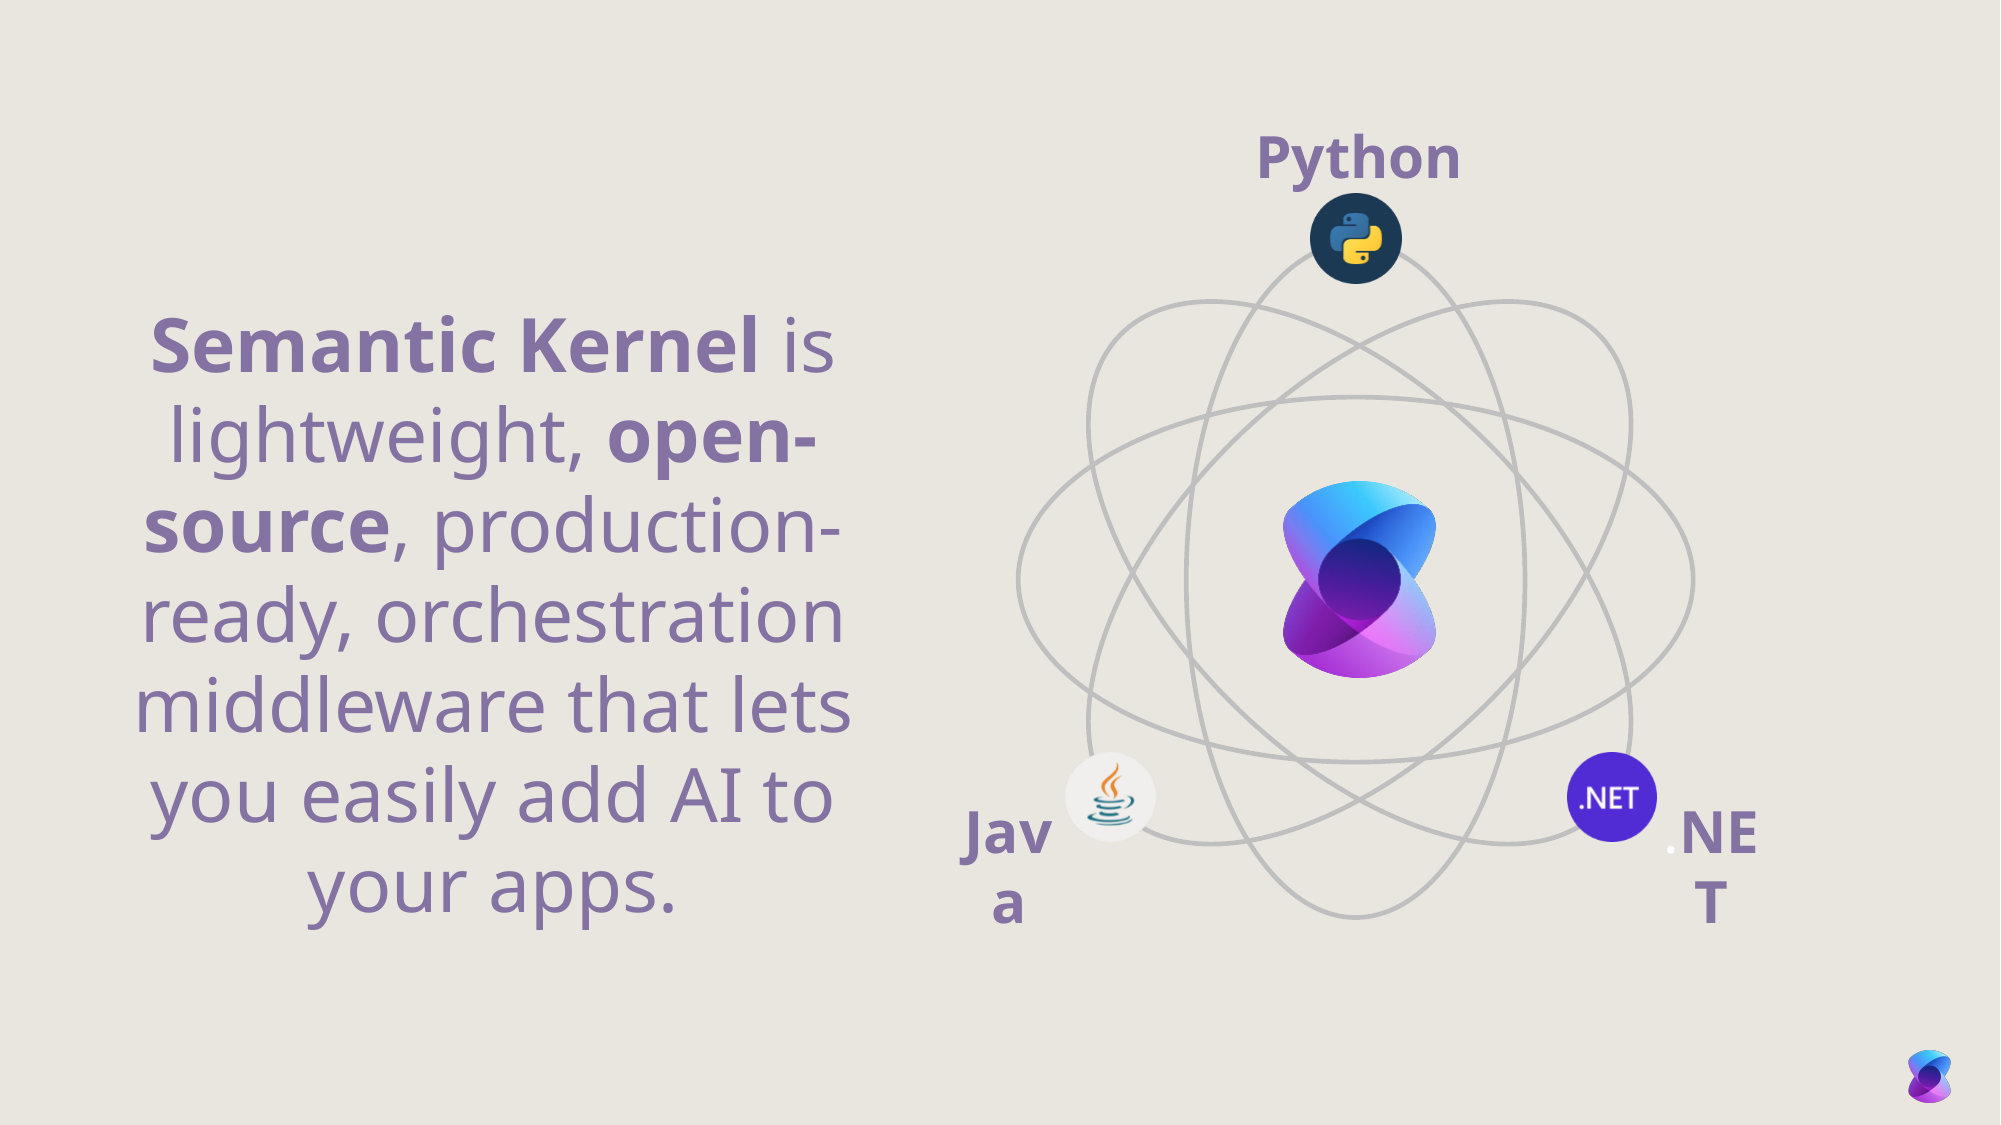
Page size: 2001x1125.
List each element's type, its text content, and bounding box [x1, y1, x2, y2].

text_box .NET [1631, 787, 1791, 943]
text_box [1361, 300, 1632, 573]
picture [1065, 752, 1157, 843]
picture [1567, 751, 1658, 842]
text_box [1247, 802, 1465, 919]
text_box [1087, 573, 1359, 845]
text_box [1017, 465, 1131, 693]
title Semantic Kernel is lightweight, open-source, production-ready, orchestration middleware that lets you easily add AI to your apps. [95, 297, 892, 928]
text_box [1589, 470, 1695, 688]
text_box Java [932, 787, 1085, 943]
text_box Python [1238, 119, 1480, 190]
text_box [1256, 254, 1456, 344]
picture [1902, 1050, 1957, 1103]
picture [1309, 193, 1402, 285]
text_box [1087, 300, 1632, 845]
picture [1259, 481, 1459, 678]
